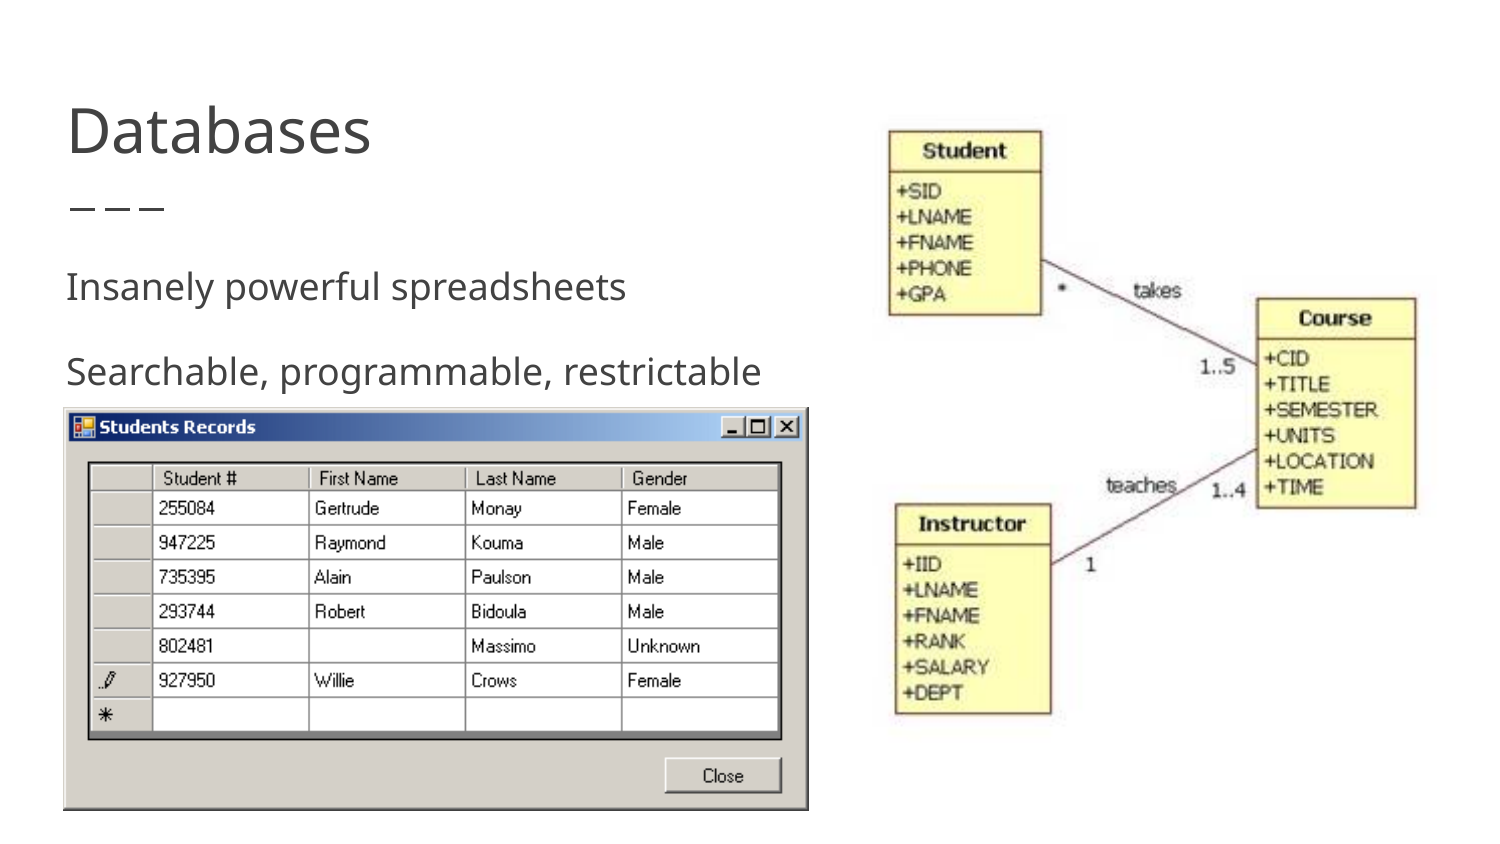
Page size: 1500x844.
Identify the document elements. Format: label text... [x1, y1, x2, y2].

picture [63, 407, 810, 812]
title Databases [51, 61, 1449, 182]
list Insanely powerful spreadsheets Searchable, programmable, restrictable [51, 240, 853, 750]
picture [857, 99, 1450, 747]
